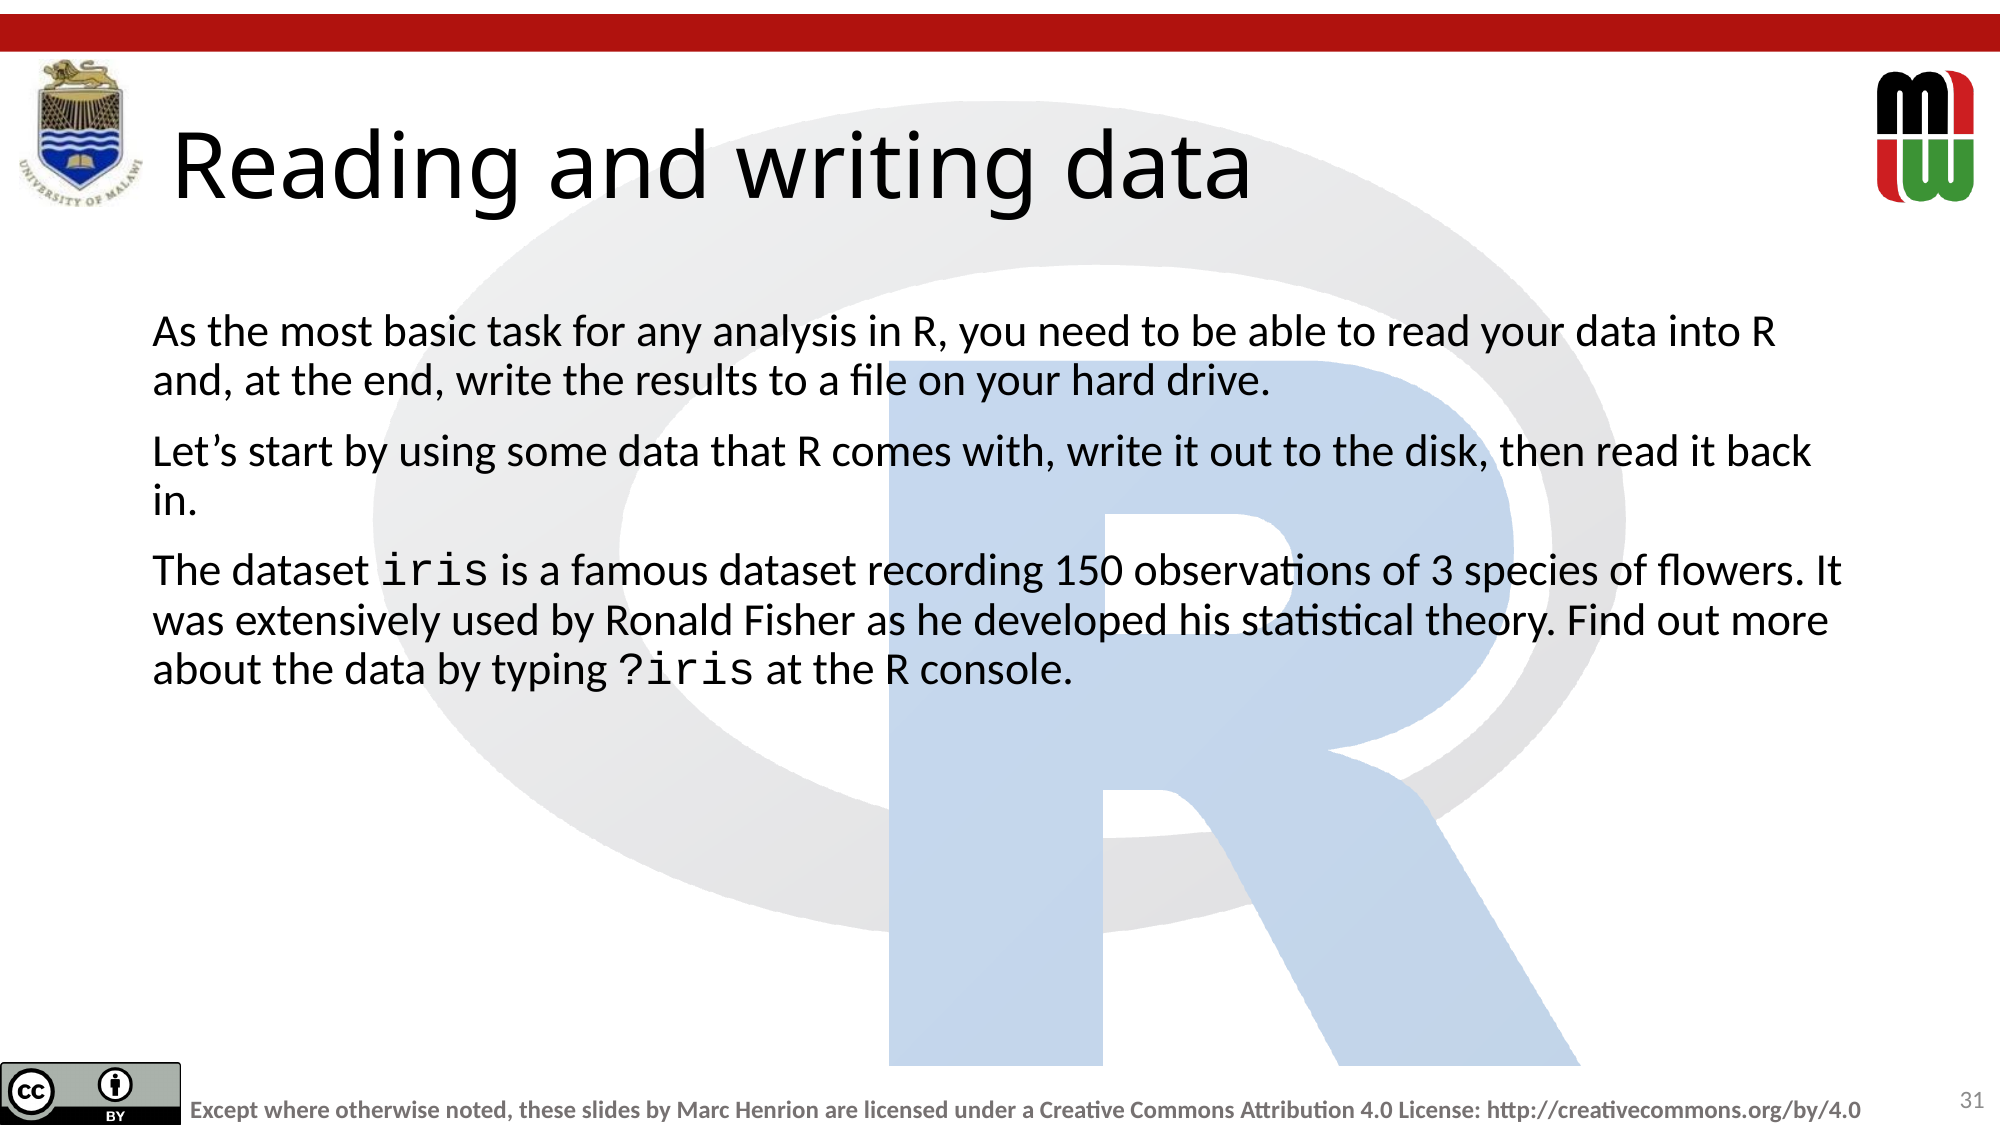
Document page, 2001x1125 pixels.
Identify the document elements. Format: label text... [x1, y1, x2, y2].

title Reading and writing data [155, 59, 1851, 278]
list As the most basic task for any analysis in R, you need to be able to read your data into R and, at the end, write the results to a file on your hard drive. Let’s start by using some data that R comes with, write it out to the disk, then read it back in. The dataset iris is a famous dataset recording 150 observations of 3 species of flowers. It was extensively used by Ronald Fisher as he developed his statistical theory. Find out more about the data by typing ?iris at the R console. [137, 299, 1863, 1066]
picture [19, 59, 143, 207]
picture [0, 1062, 181, 1125]
slide_number 31 [1550, 1073, 2000, 1125]
